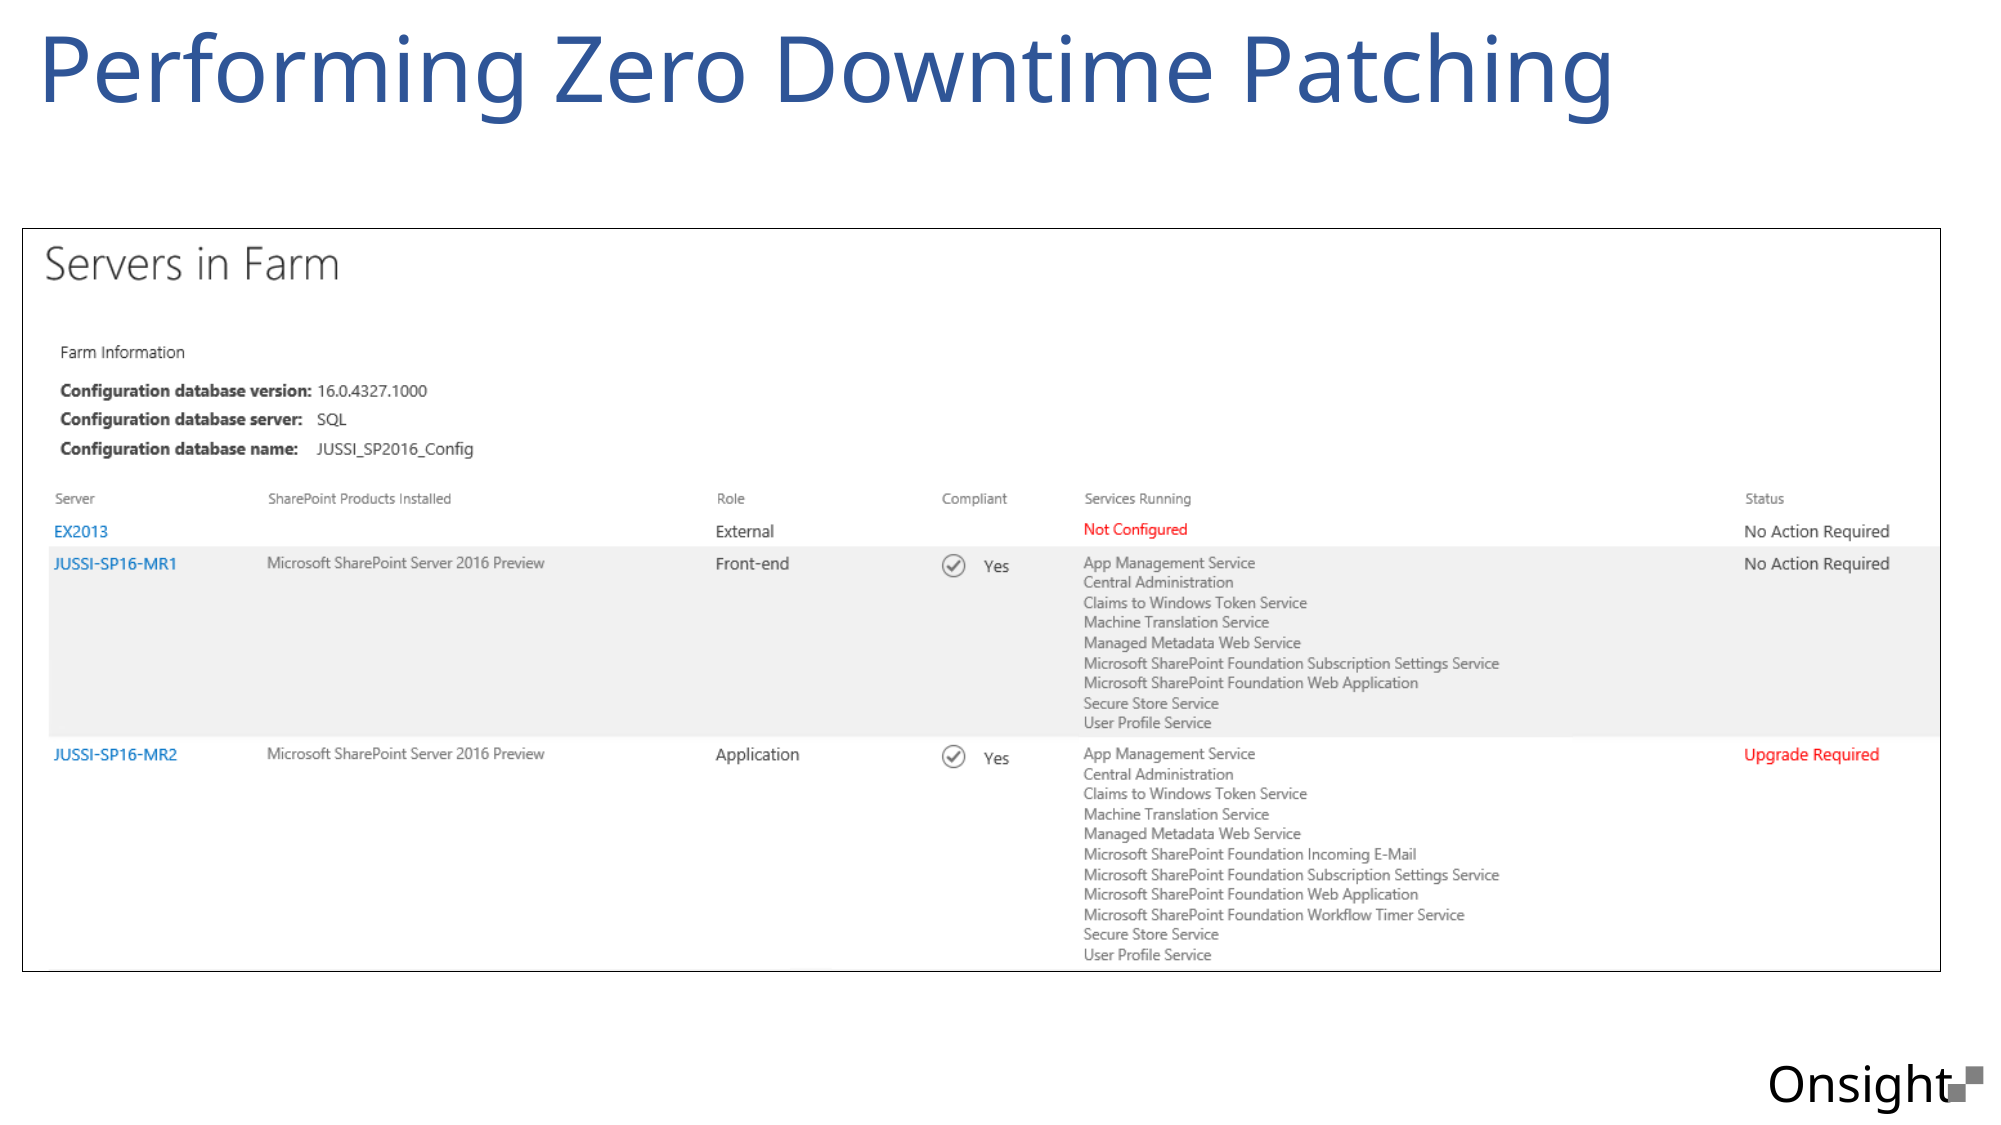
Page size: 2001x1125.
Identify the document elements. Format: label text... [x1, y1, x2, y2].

picture [22, 228, 1941, 972]
title Performing Zero Downtime Patching [22, 15, 1982, 152]
